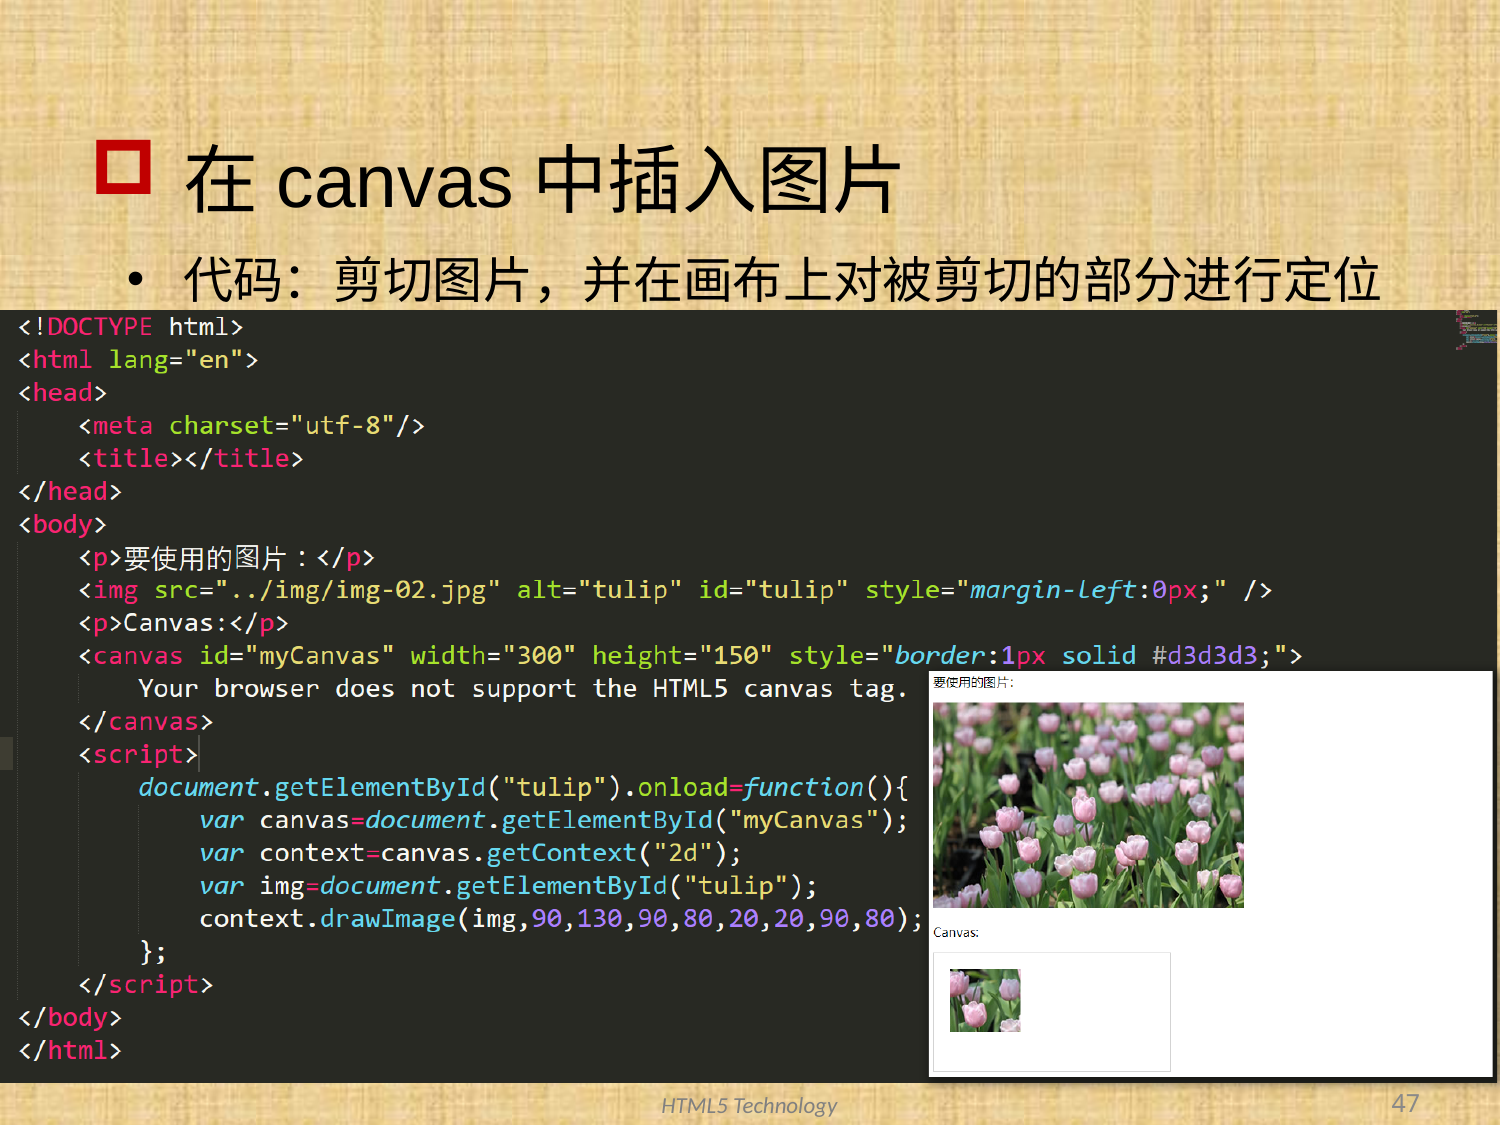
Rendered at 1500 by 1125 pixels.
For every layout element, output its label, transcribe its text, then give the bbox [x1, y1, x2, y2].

footer HTML5 Technology [482, 1092, 1017, 1125]
title 在canvas中插入图片 [75, 124, 1478, 271]
slide_number 47 [1097, 1093, 1436, 1125]
text_box 代码：剪切图片，并在画布上对被剪切的部分进行定位 [112, 232, 1460, 309]
picture [0, 0, 1500, 1125]
